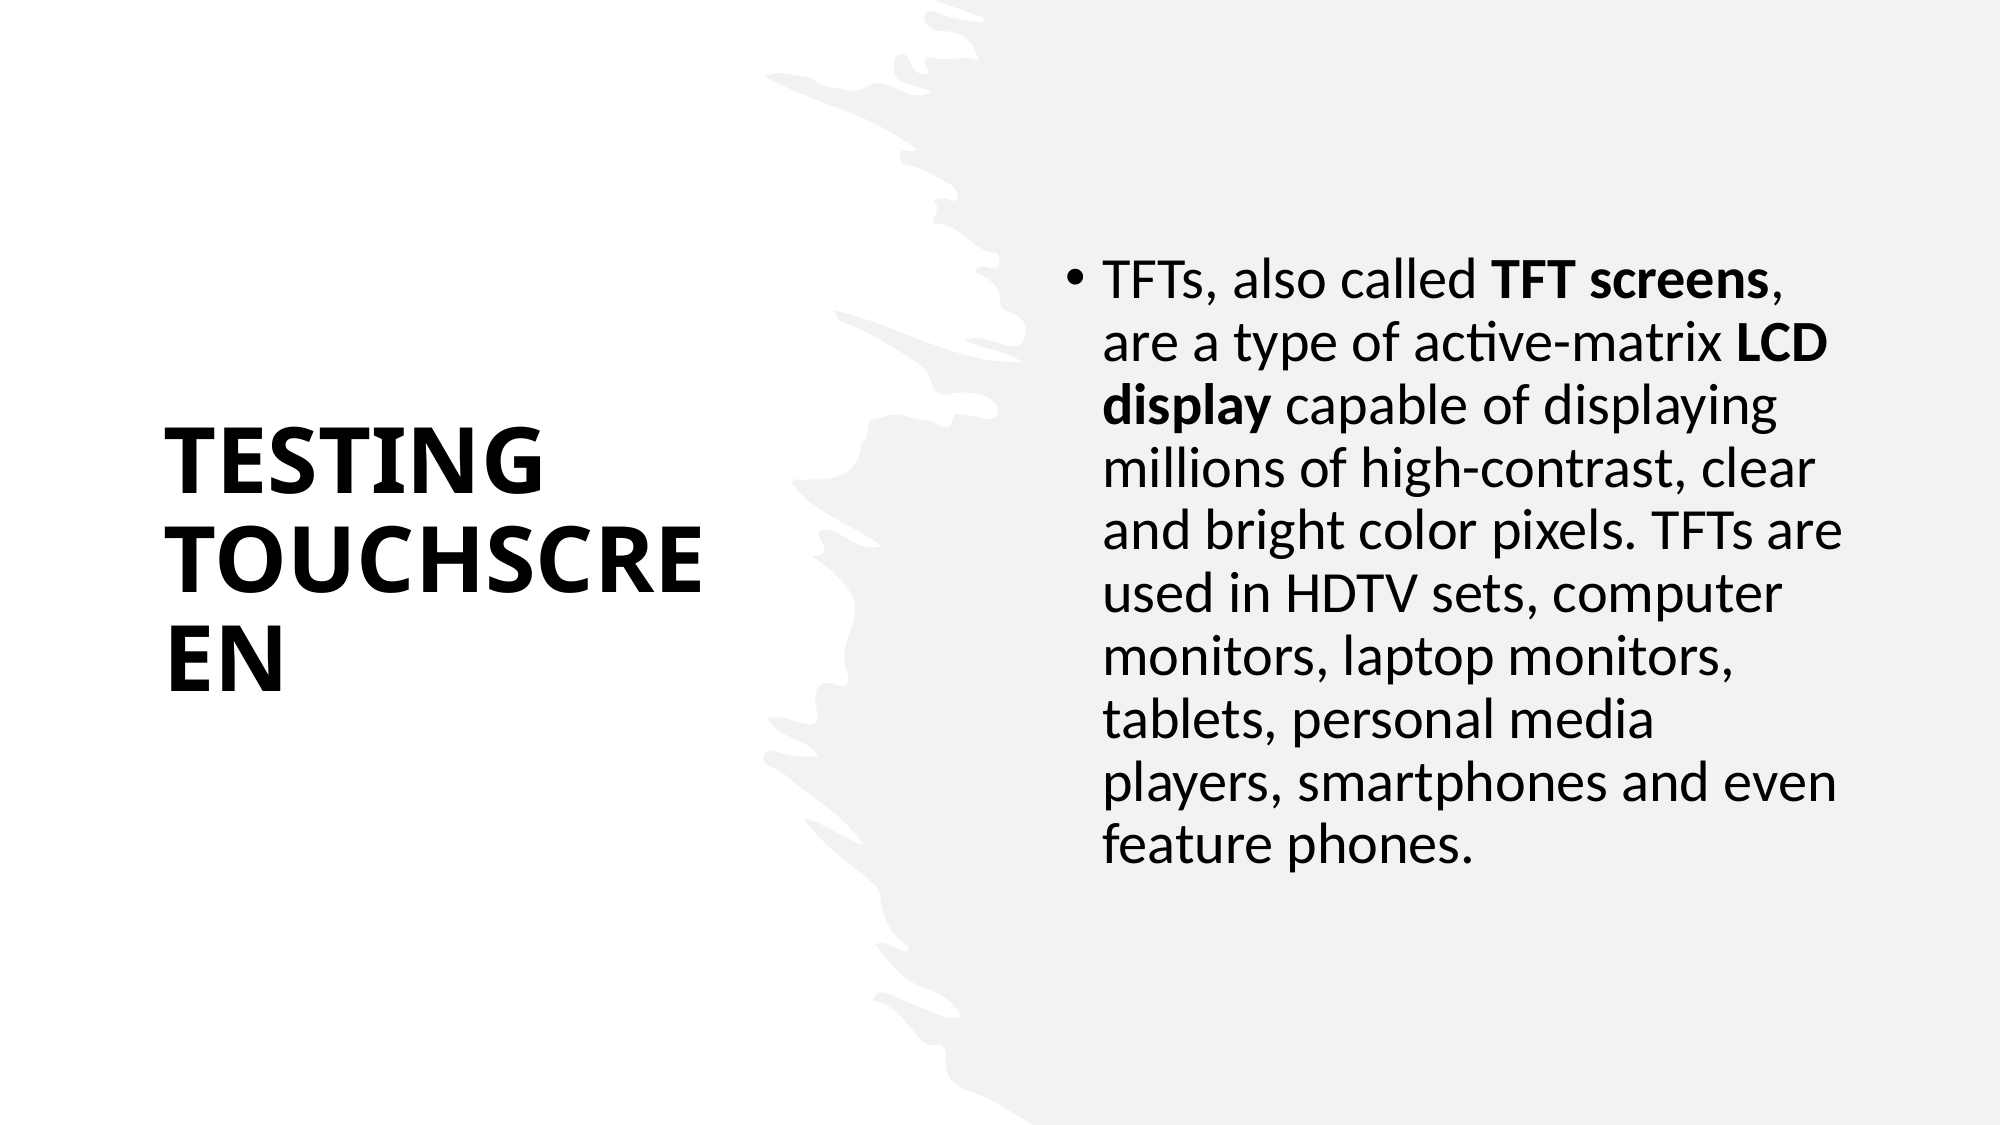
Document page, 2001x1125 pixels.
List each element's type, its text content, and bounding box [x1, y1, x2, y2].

list TFTs, also called TFT screens, are a type of active-matrix LCD display capable of displaying millions of high-contrast, clear and bright color pixels. TFTs are used in HDTV sets, computer monitors, laptop monitors, tablets, personal media players, smartphones and even feature phones. [1050, 116, 1863, 1008]
title TESTING TOUCHSCREEN [148, 174, 764, 951]
text_box [764, 0, 2000, 1125]
text_box [0, 0, 1031, 1125]
